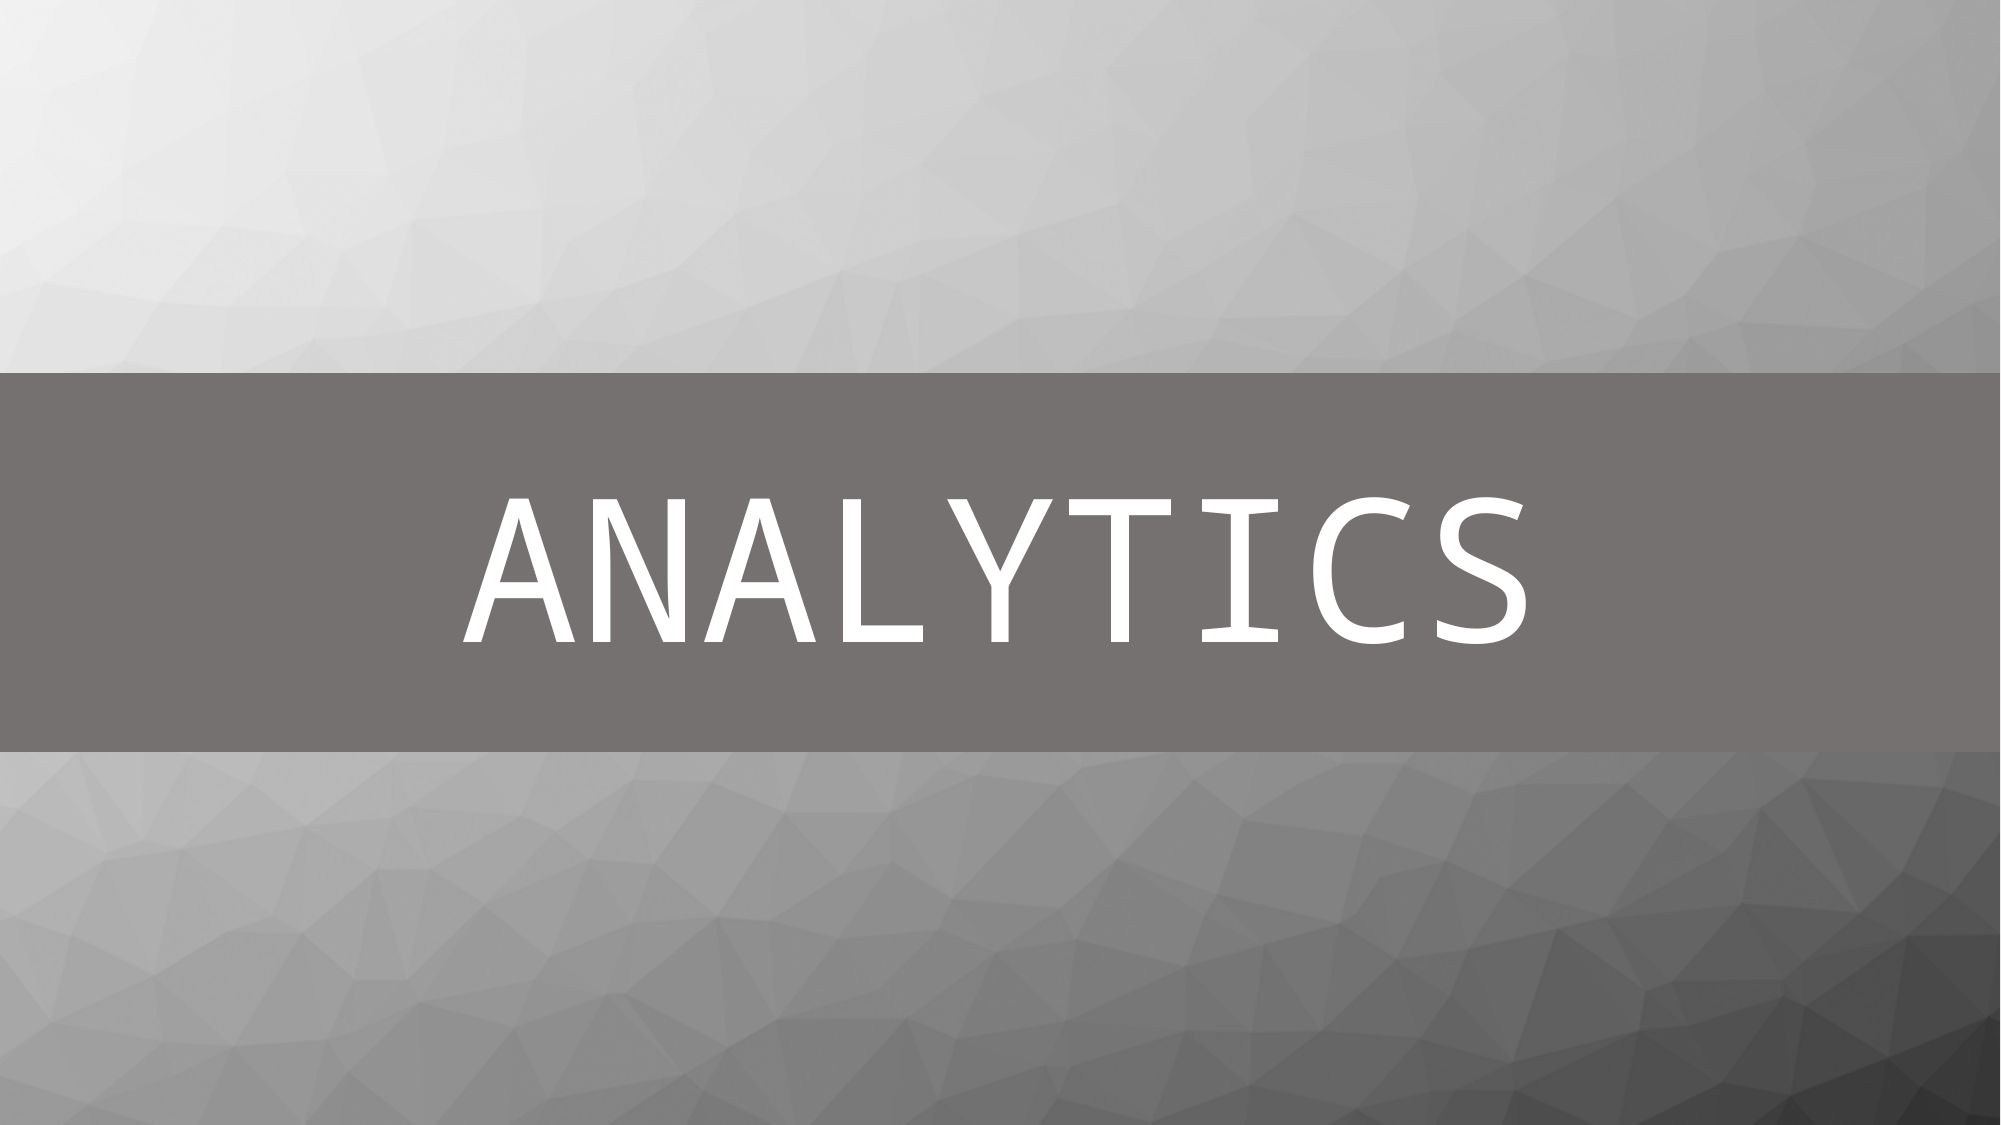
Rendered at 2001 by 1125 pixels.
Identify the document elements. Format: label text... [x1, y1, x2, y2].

picture [0, 0, 2001, 1125]
text_box ANALYTICS [0, 373, 2000, 752]
